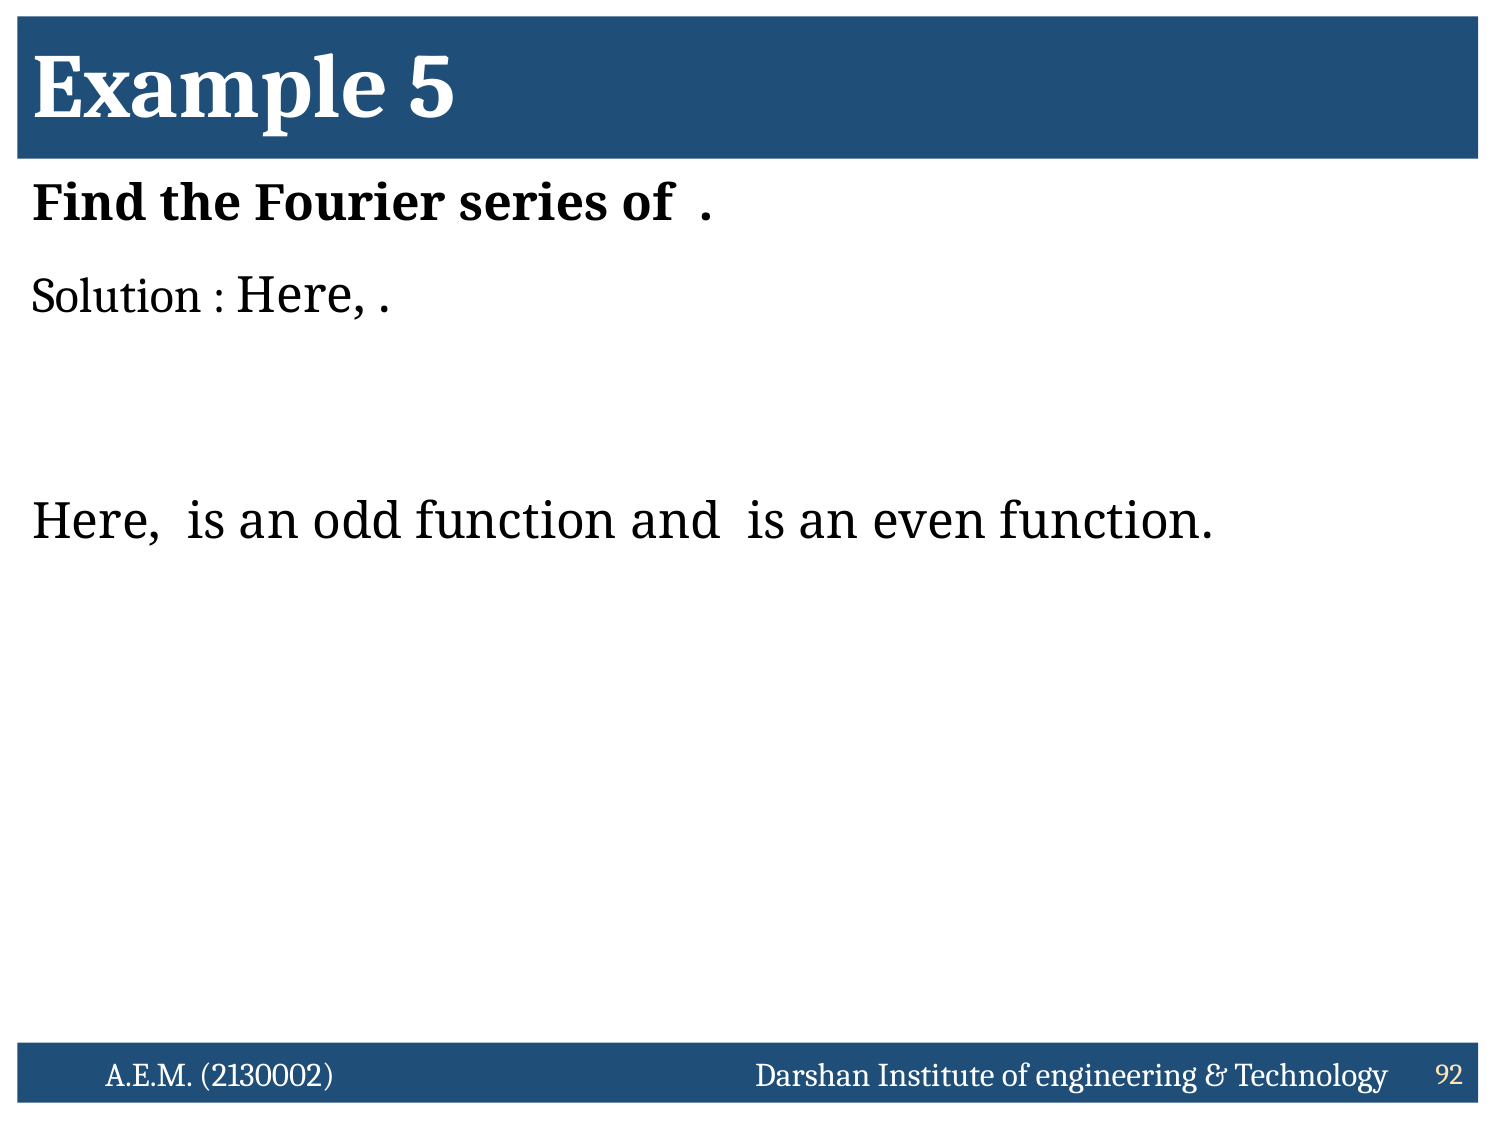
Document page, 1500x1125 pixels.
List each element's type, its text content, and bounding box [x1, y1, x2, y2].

slide_number 92 [1393, 1042, 1479, 1103]
title Example 5 [17, 16, 1479, 159]
footer A.E.M. (2130002) Darshan Institute of engineering & Technology [17, 1042, 1393, 1103]
